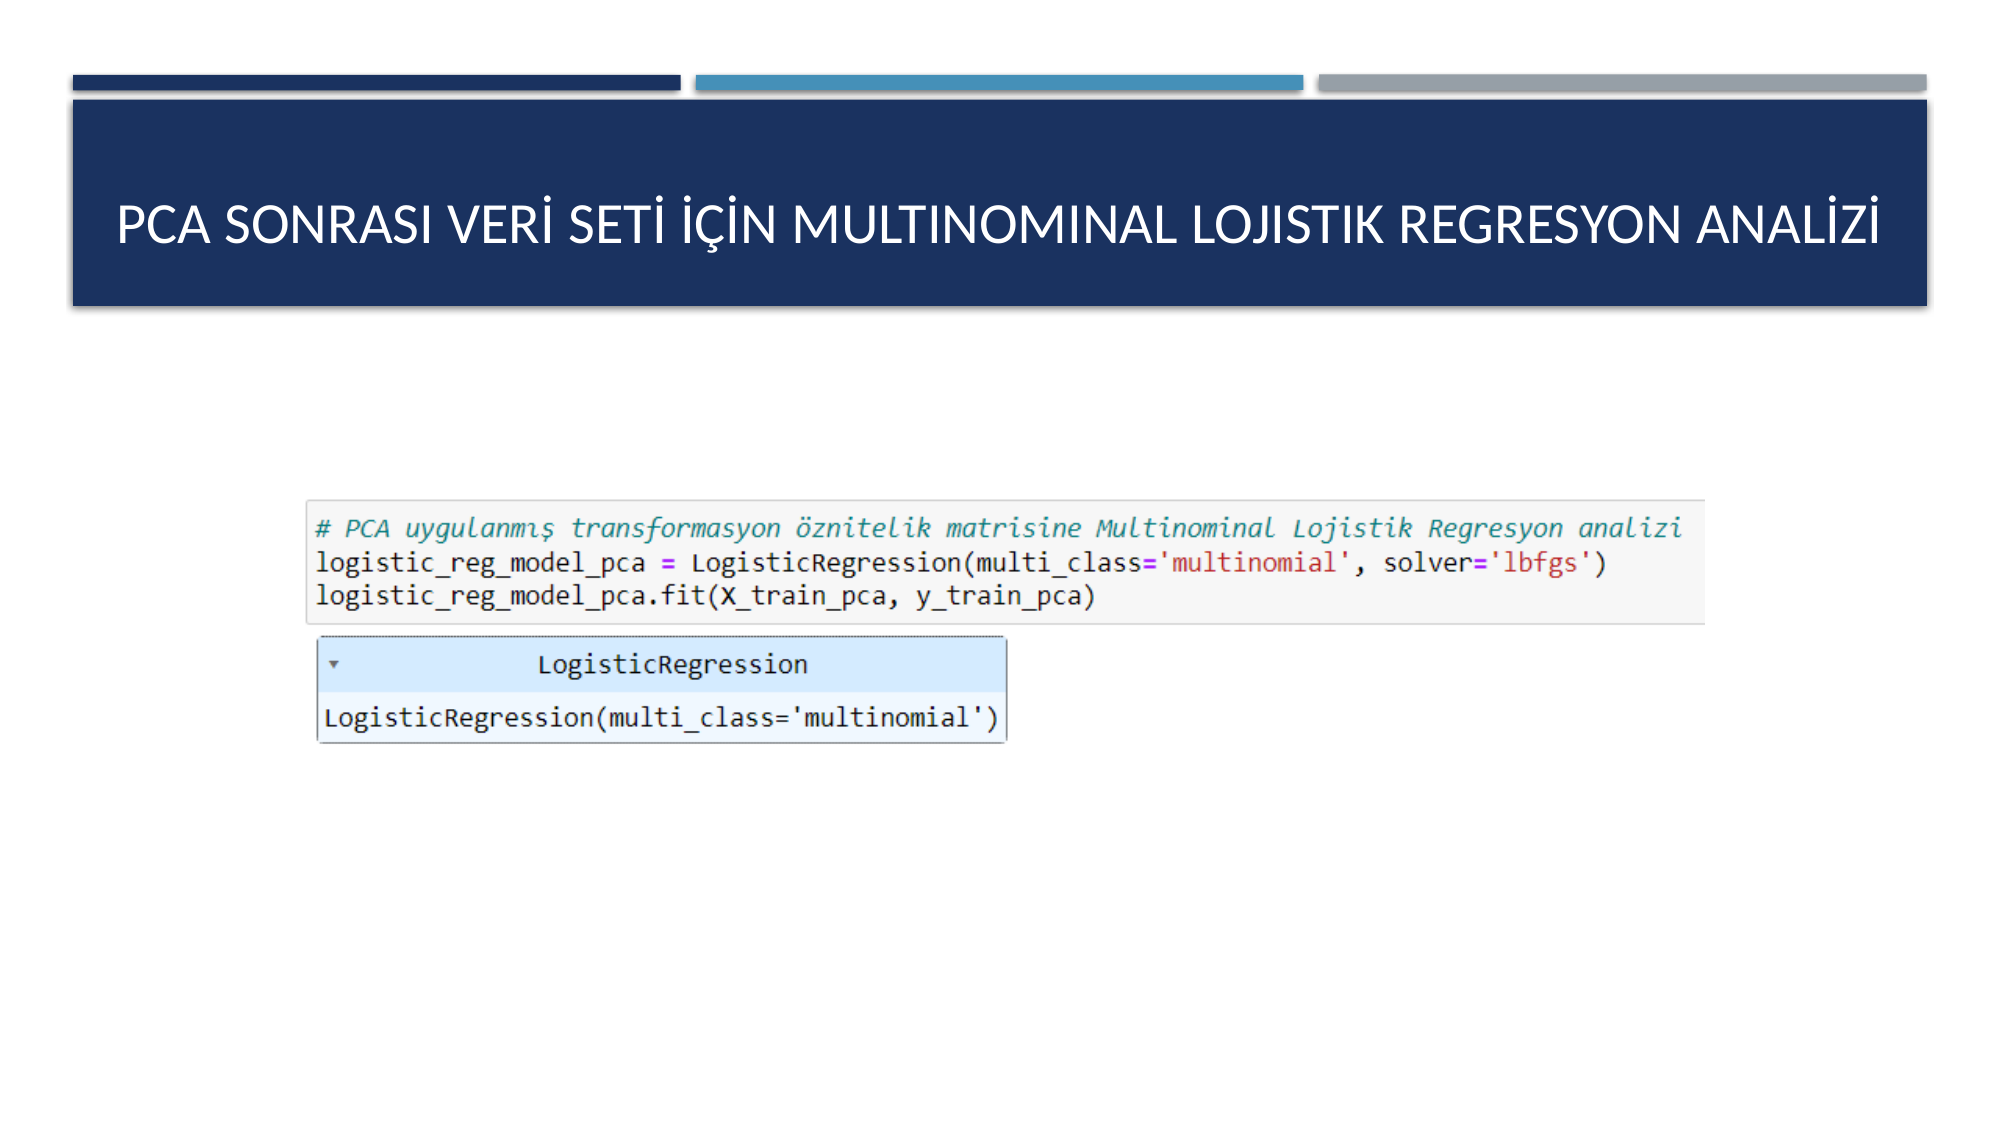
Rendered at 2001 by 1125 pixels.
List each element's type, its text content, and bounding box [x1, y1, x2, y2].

picture [294, 491, 1706, 756]
title PCA sonrası veri seti için multınomınal lojıstık regresyon analizi [95, 119, 1905, 333]
